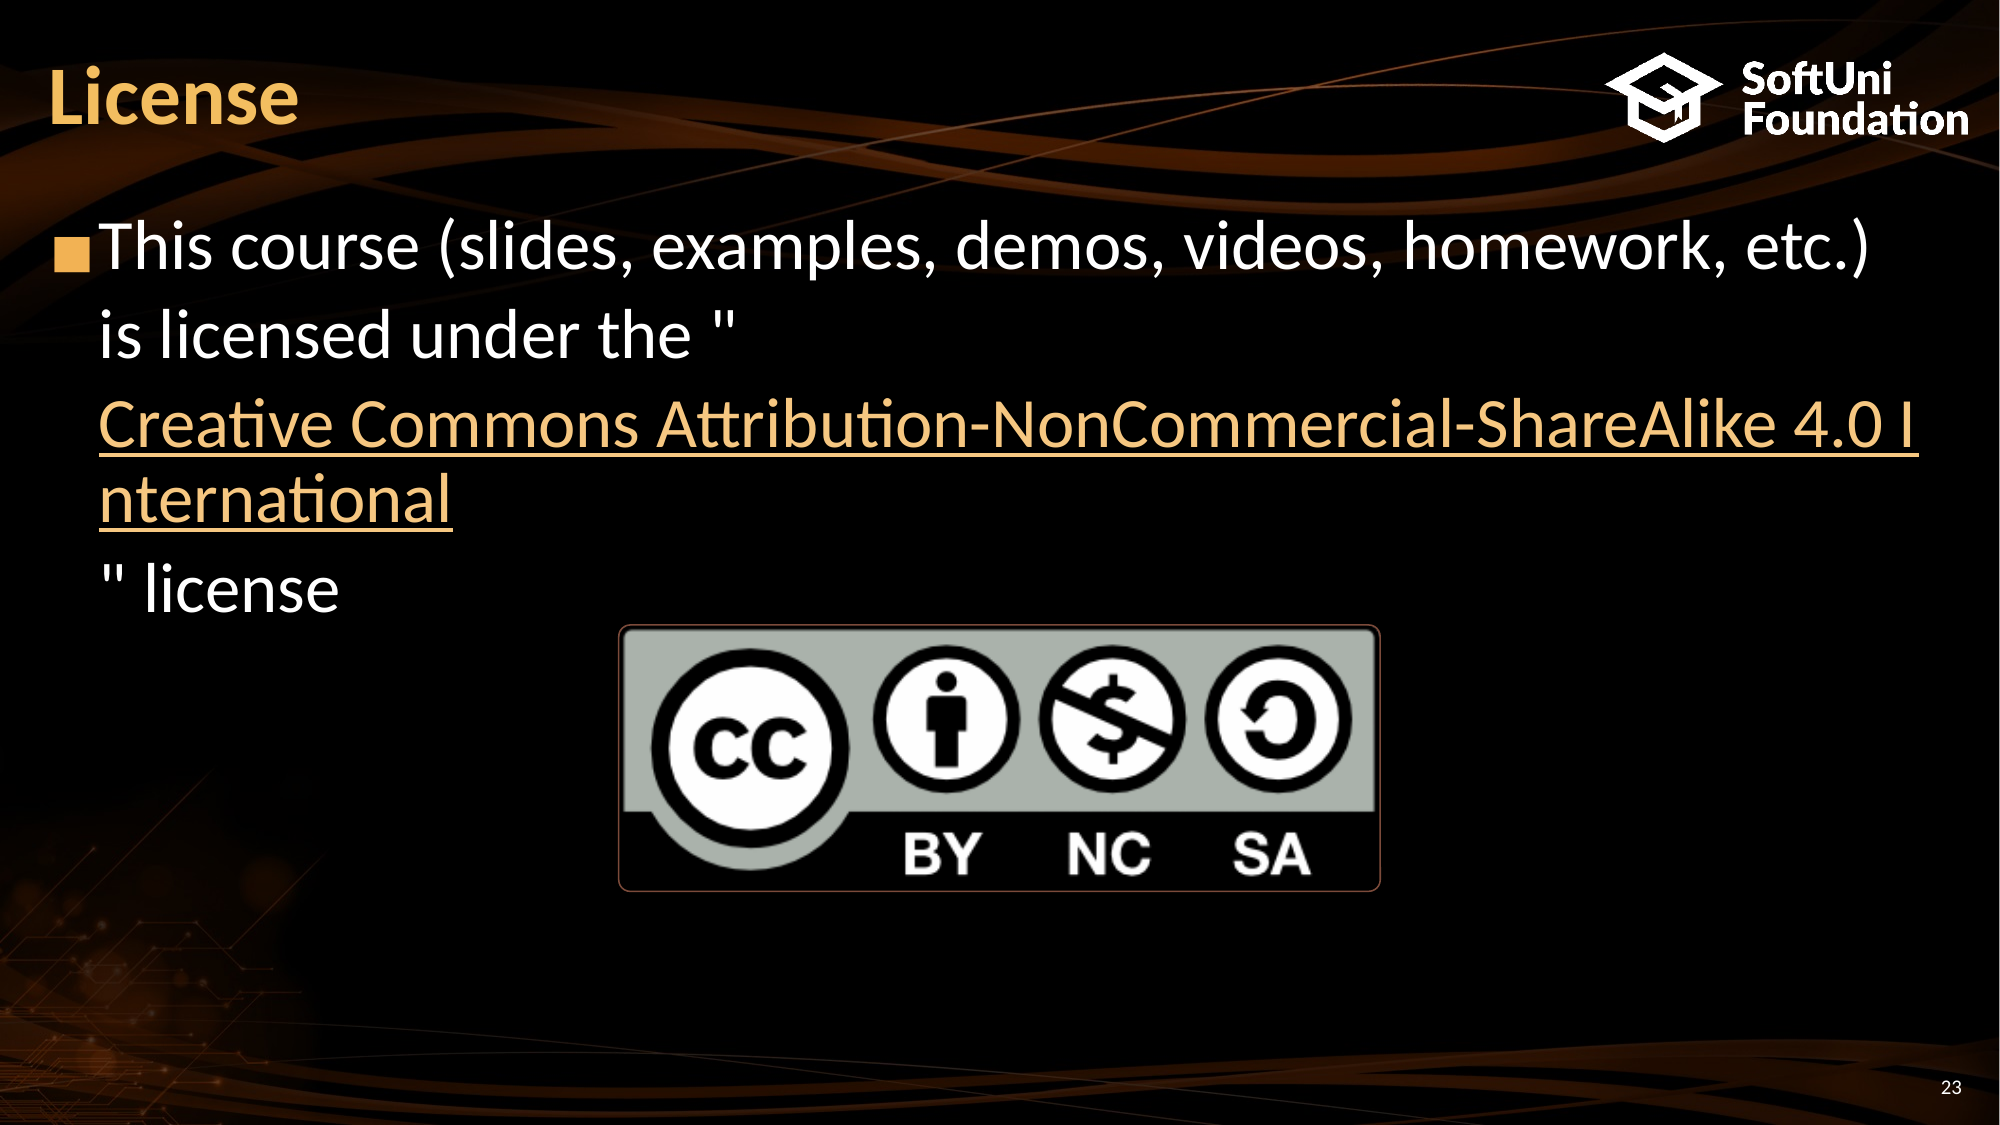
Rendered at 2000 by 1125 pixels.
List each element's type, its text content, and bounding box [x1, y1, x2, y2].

picture [0, 0, 2000, 1125]
title License [30, 6, 1602, 189]
slide_number 23 [1897, 1070, 1968, 1103]
list This course (slides, examples, demos, videos, homework, etc.) is licensed under the "Creative Commons Attribution-NonCommercial-ShareAlike 4.0 International" license [31, 188, 1968, 484]
